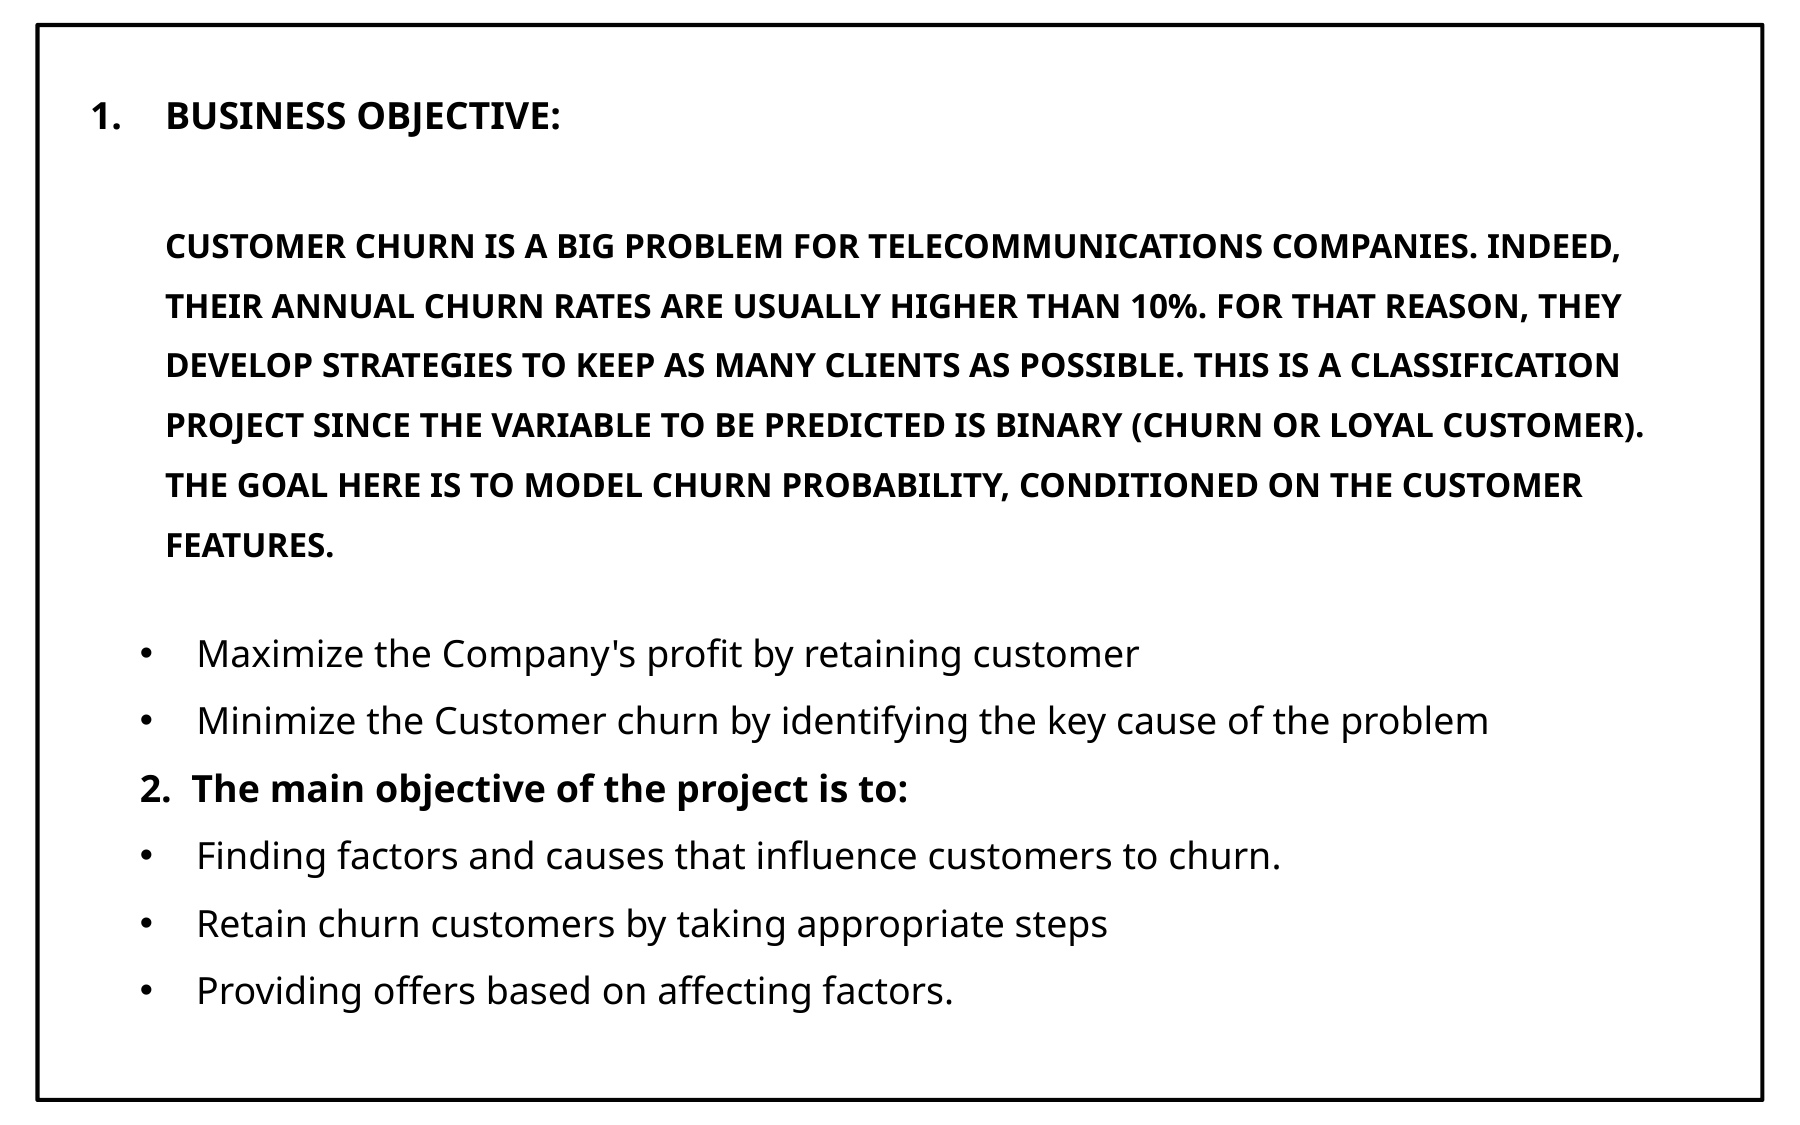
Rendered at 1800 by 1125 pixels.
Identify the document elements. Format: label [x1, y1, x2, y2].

text_box [35, 23, 1764, 1102]
